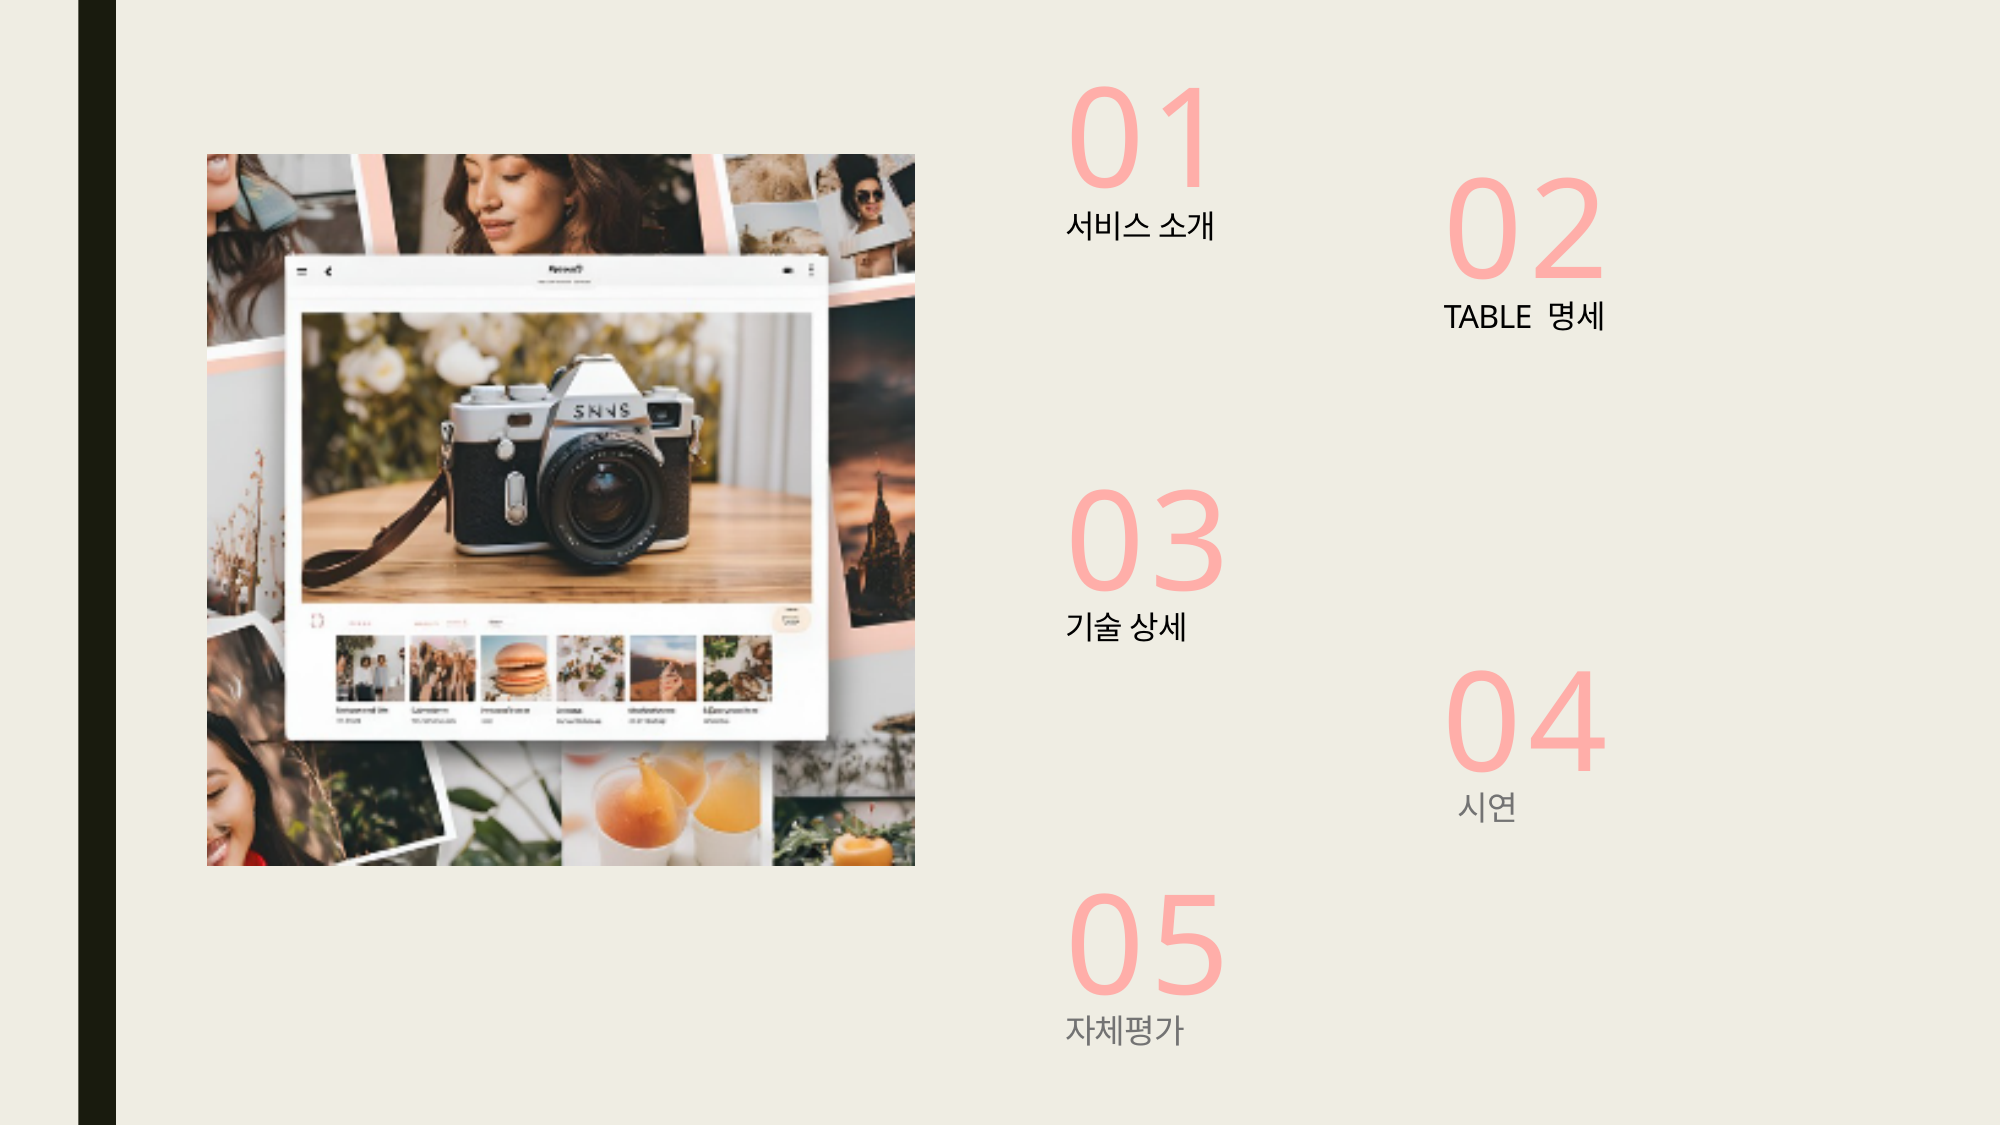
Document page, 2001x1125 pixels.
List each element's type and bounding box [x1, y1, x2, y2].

picture [207, 154, 915, 866]
text_box [1443, 111, 1762, 329]
text_box [1065, 423, 1398, 640]
text_box [1065, 20, 1383, 299]
text_box [1065, 827, 1383, 1089]
text_box [1442, 604, 1760, 865]
